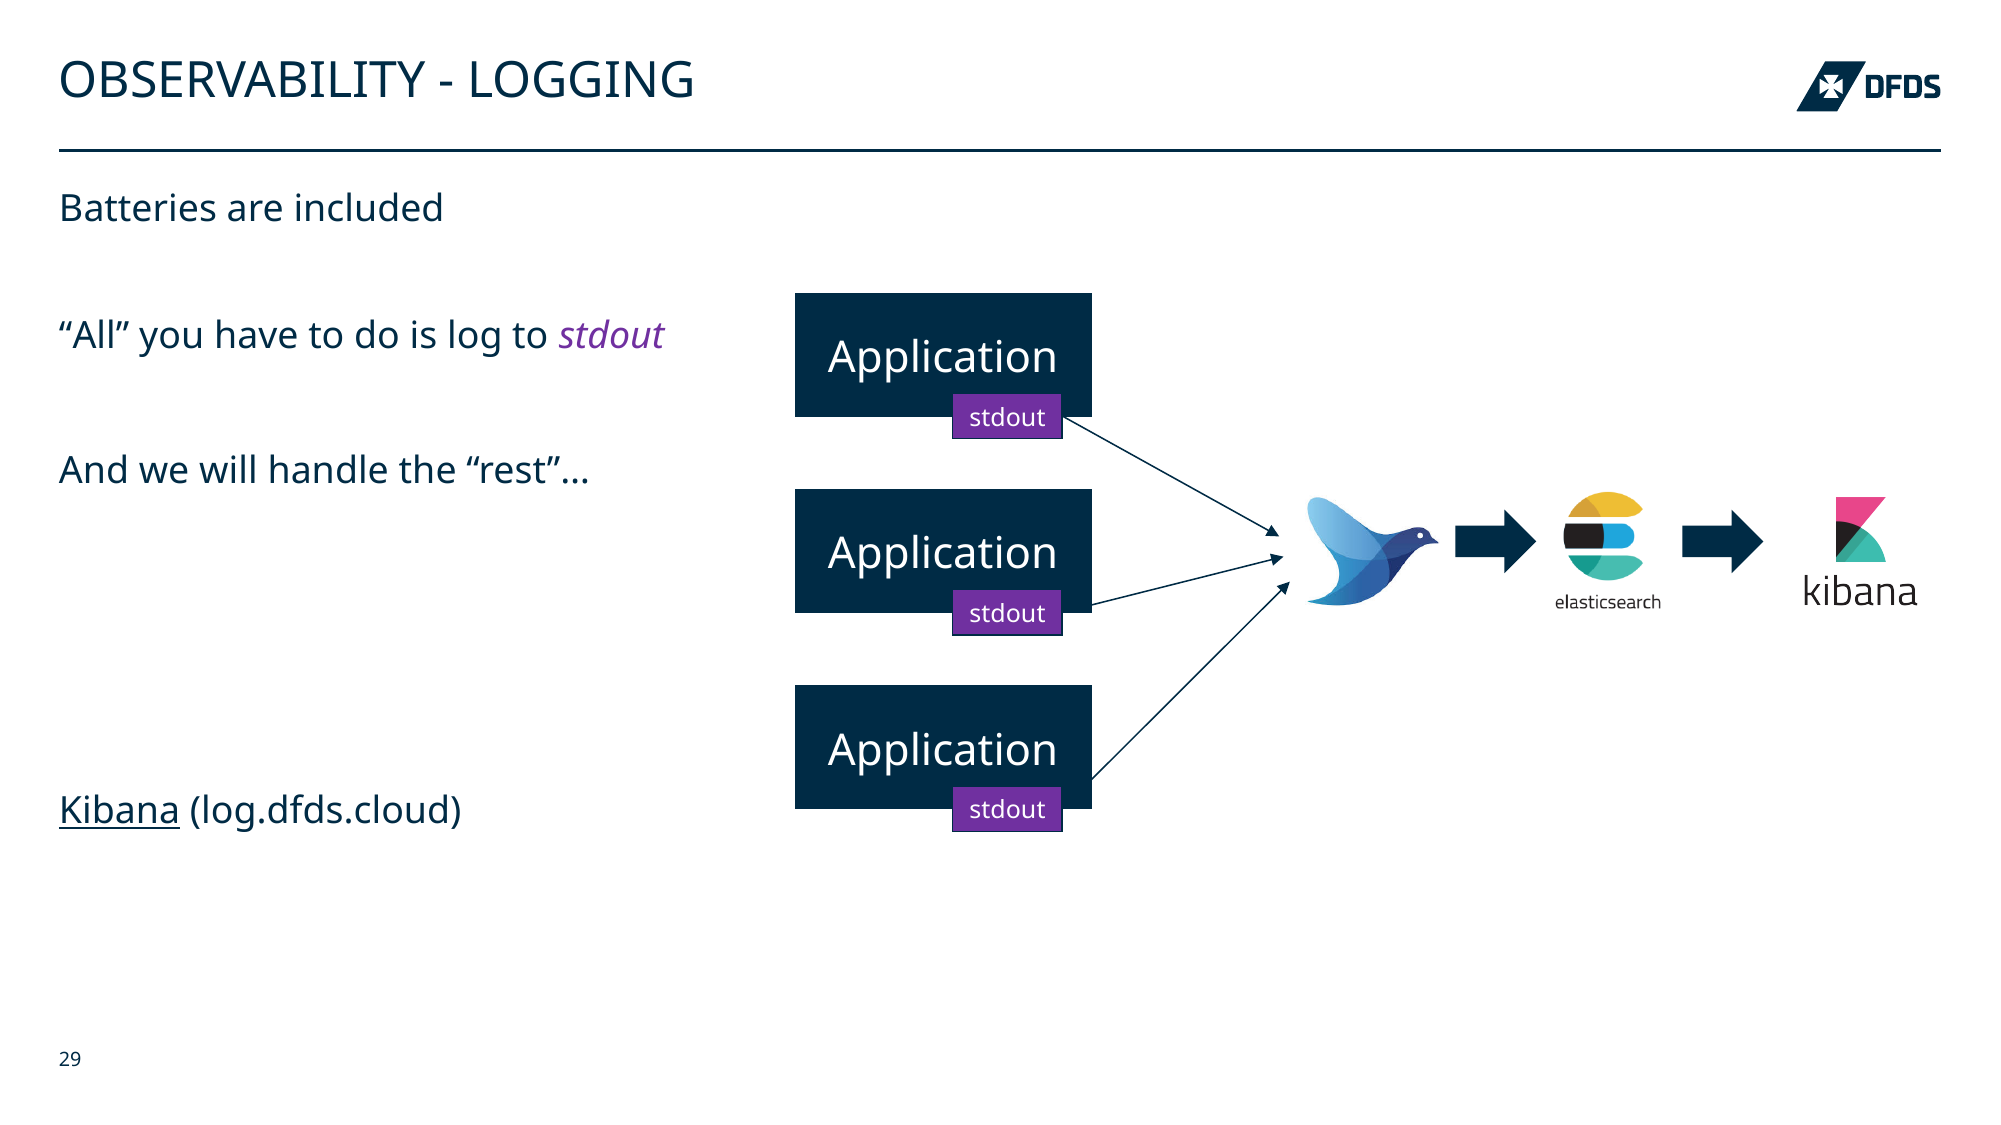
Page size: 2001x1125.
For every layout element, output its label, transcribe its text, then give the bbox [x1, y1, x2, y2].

title Observability - logging [58, 25, 1764, 138]
list Batteries are included [58, 182, 747, 236]
list “All” you have to do is log to stdout And we will handle the “rest”… Kibana (log.dfds.cloud) [58, 244, 746, 1005]
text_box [795, 293, 1942, 832]
